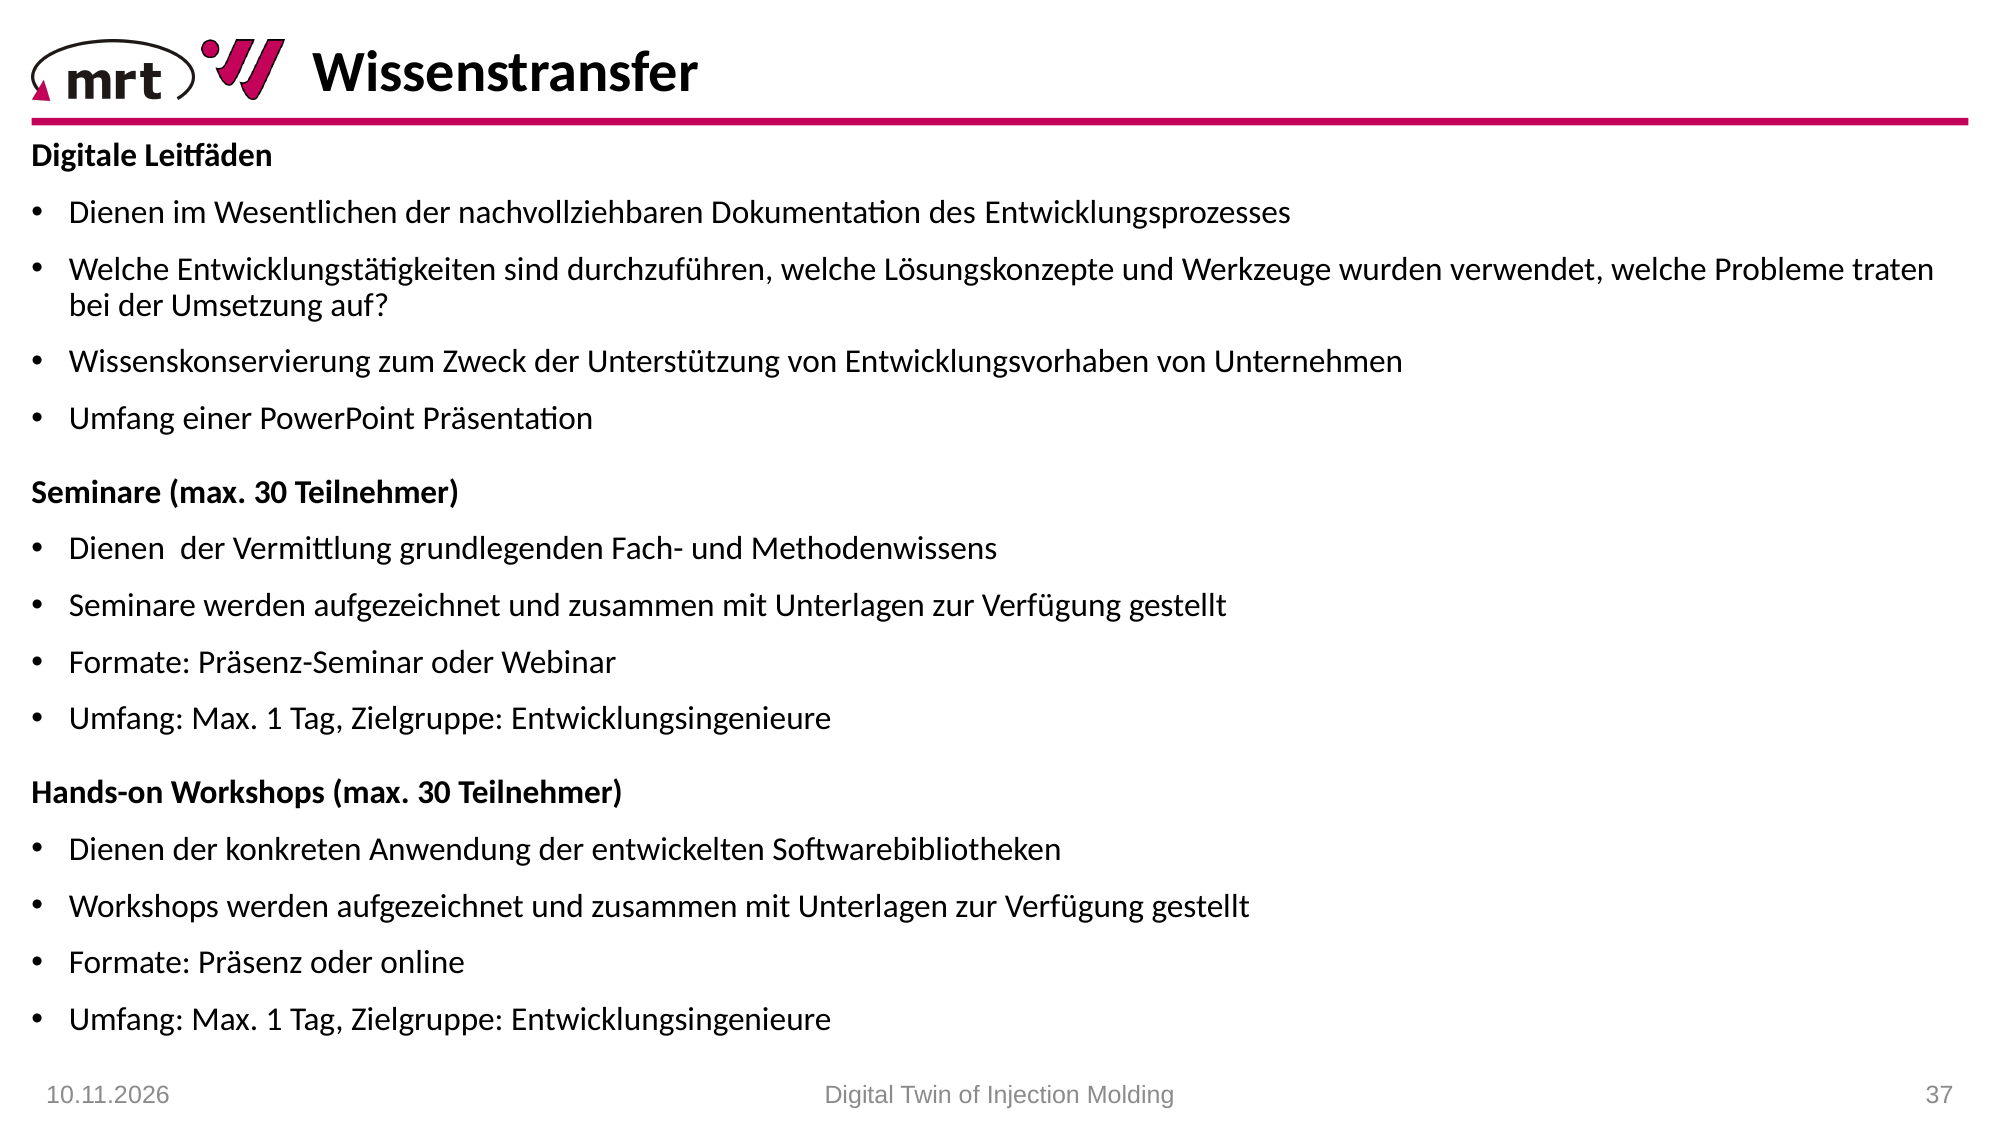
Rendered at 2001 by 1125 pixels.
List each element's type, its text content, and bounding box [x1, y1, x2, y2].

list Digitale Leitfäden Dienen im Wesentlichen der nachvollziehbaren Dokumentation des Entwicklungsprozesses Welche Entwicklungstätigkeiten sind durchzuführen, welche Lösungskonzepte und Werkzeuge wurden verwendet, welche Probleme traten bei der Umsetzung auf? Wissenskonservierung zum Zweck der Unterstützung von Entwicklungsvorhaben von Unternehmen Umfang einer PowerPoint Präsentation Seminare (max. 30 Teilnehmer) Dienen der Vermittlung grundlegenden Fach- und Methodenwissens Seminare werden aufgezeichnet und zusammen mit Unterlagen zur Verfügung gestellt Formate: Präsenz-Seminar oder Webinar Umfang: Max. 1 Tag, Zielgruppe: Entwicklungsingenieure Hands-on Workshops (max. 30 Teilnehmer) Dienen der konkreten Anwendung der entwickelten Softwarebibliotheken Workshops werden aufgezeichnet und zusammen mit Unterlagen zur Verfügung gestellt Formate: Präsenz oder online Umfang: Max. 1 Tag, Zielgruppe: Entwicklungsingenieure [31, 138, 1967, 1046]
picture [31, 39, 195, 101]
slide_number 37 [1649, 1064, 1969, 1124]
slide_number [31, 1064, 351, 1124]
title Wissenstransfer [297, 31, 1967, 114]
footer Digital Twin of Injection Molding [362, 1064, 1638, 1124]
picture [201, 39, 285, 100]
